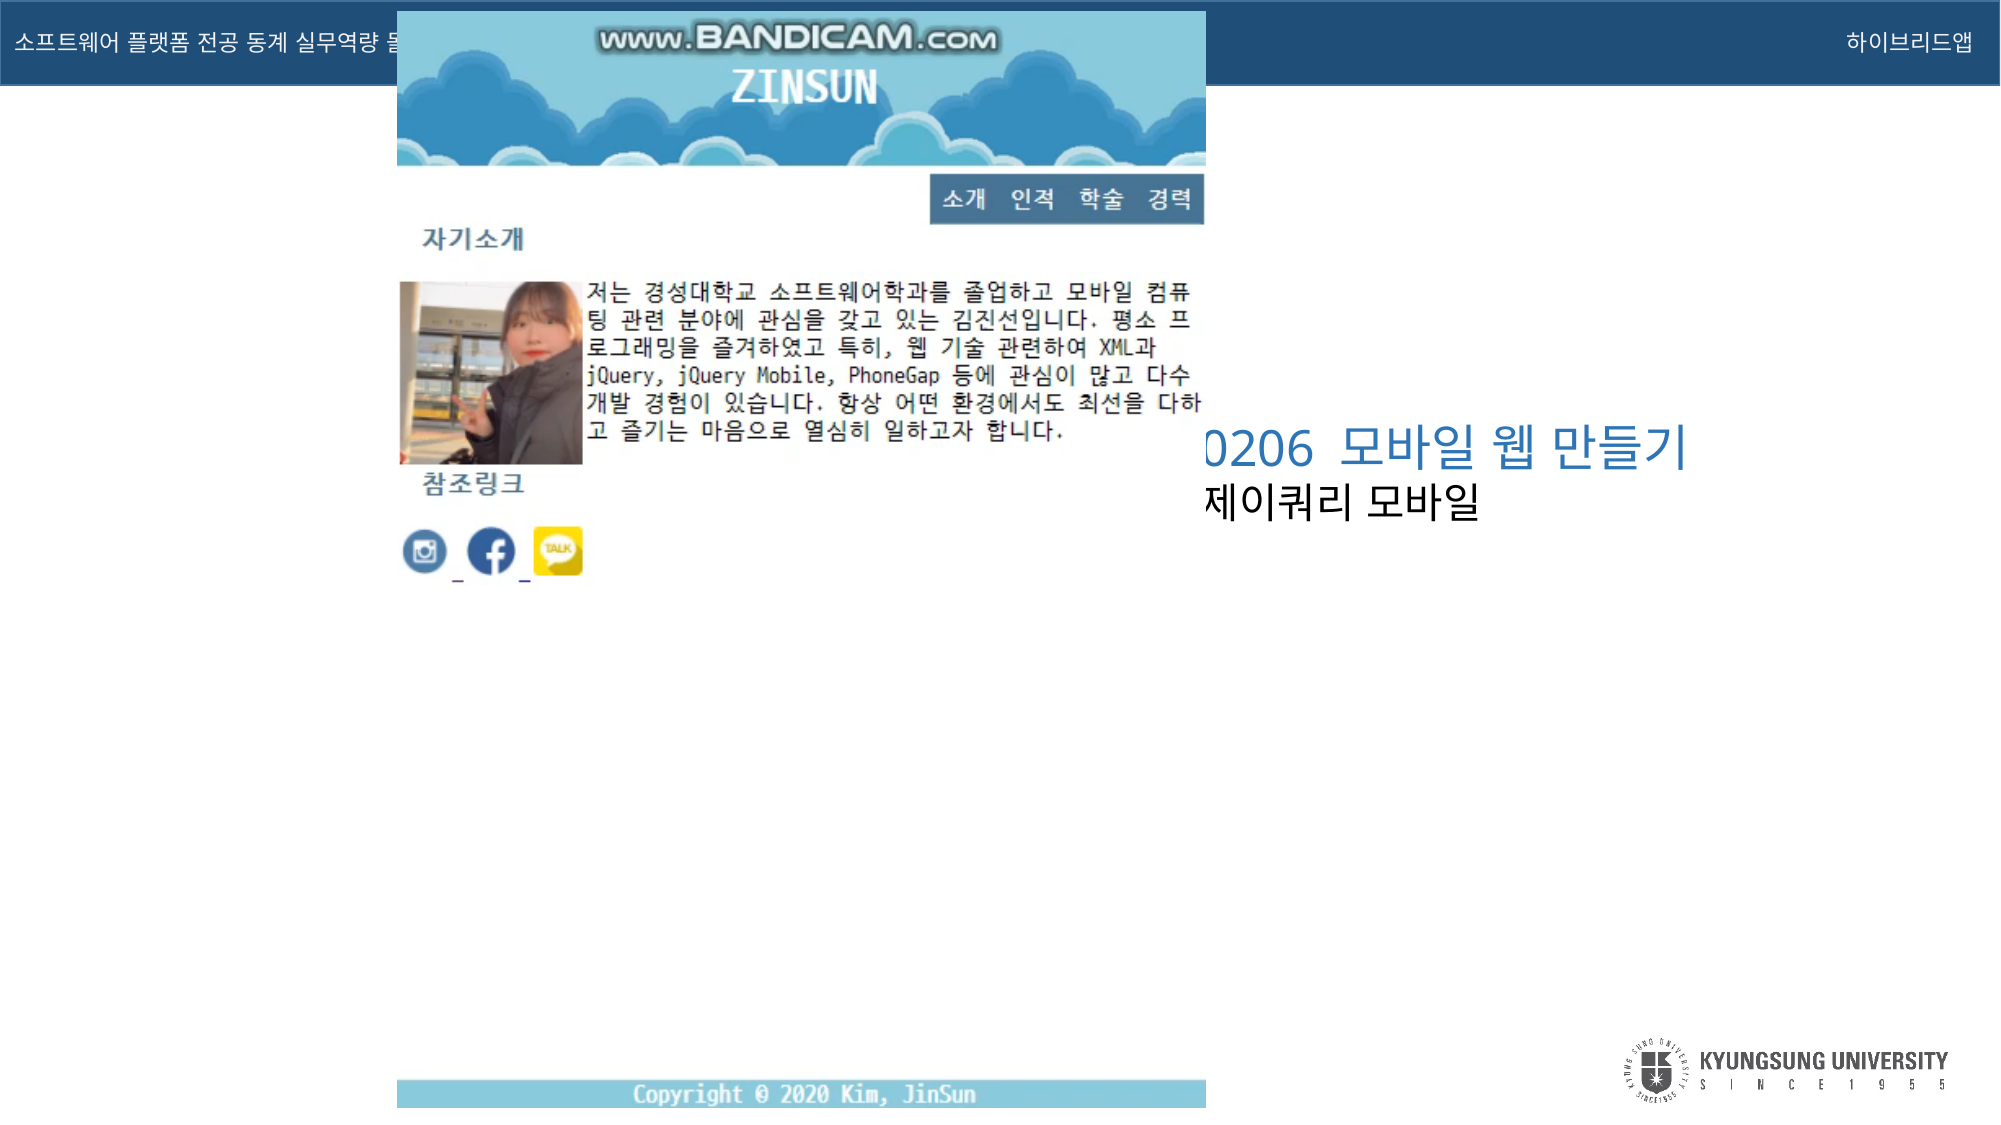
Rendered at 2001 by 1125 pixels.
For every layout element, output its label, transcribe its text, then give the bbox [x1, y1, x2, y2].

picture [1624, 1038, 1948, 1103]
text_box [396, 10, 1207, 1108]
text_box 0206 모바일 웹 만들기 제이쿼리 모바일 [1207, 409, 1705, 595]
